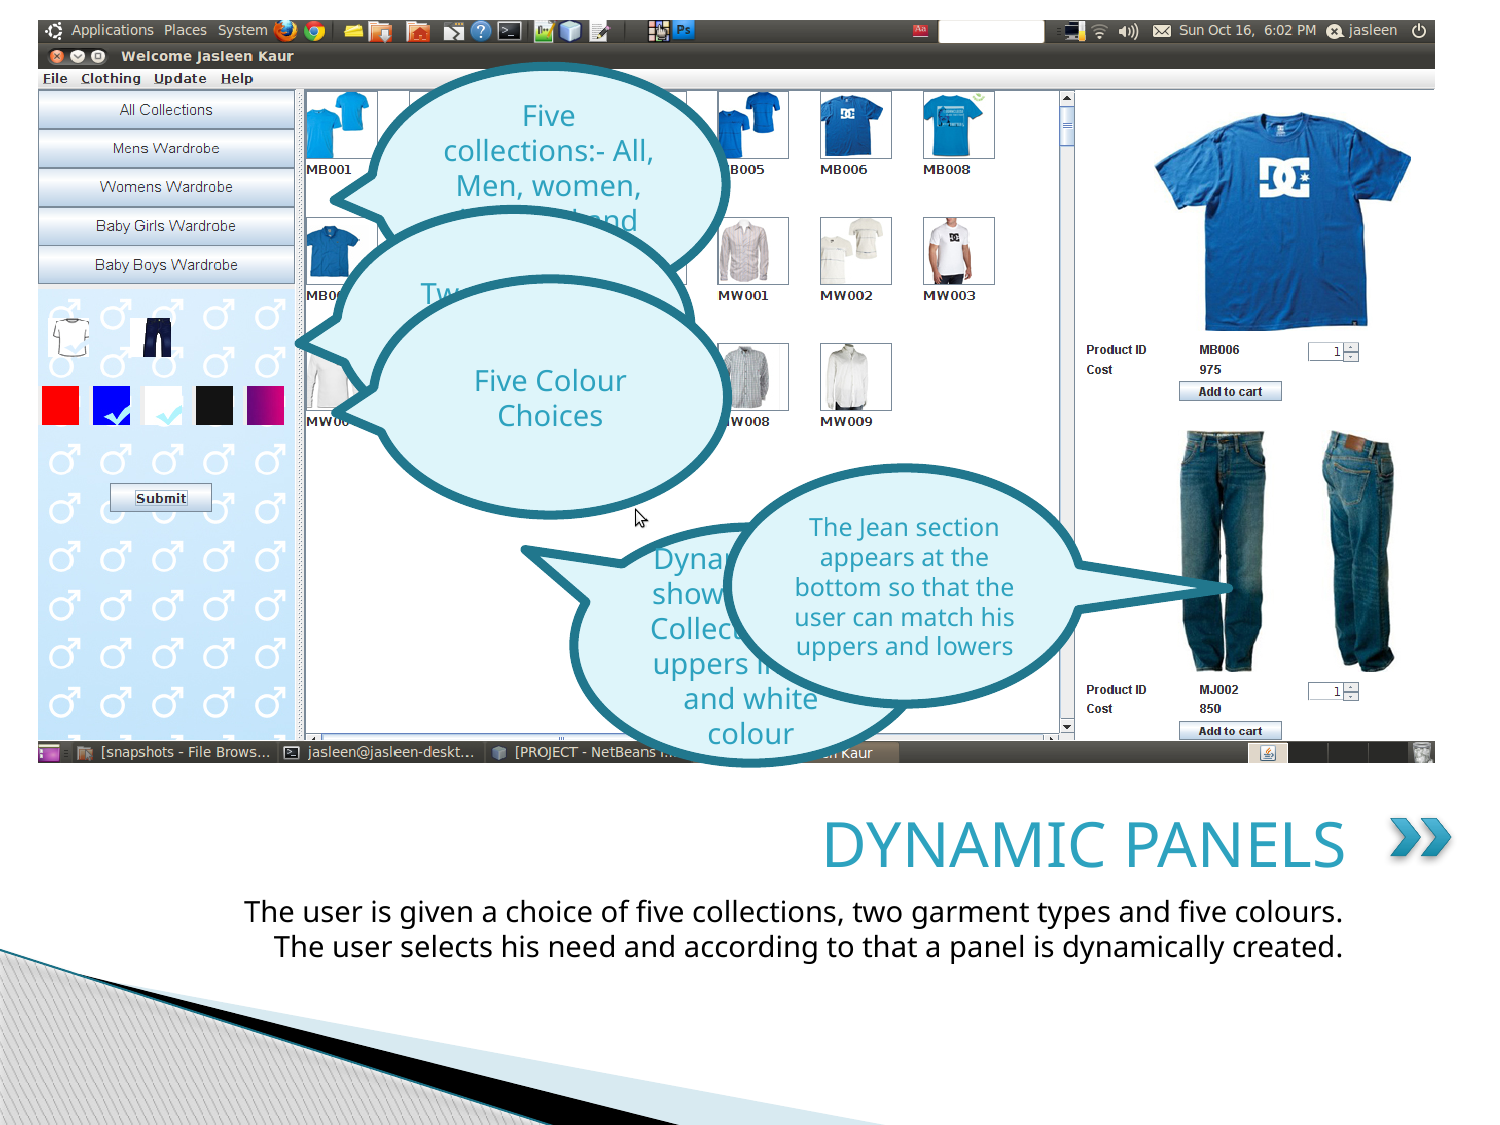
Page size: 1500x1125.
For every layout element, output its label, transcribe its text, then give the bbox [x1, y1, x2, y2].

title DYNAMIC PANELS [37, 798, 1363, 891]
picture [37, 18, 1436, 764]
list The user is given a choice of five collections, two garment types and five colours. The user selects his need and according to that a panel is dynamically created. [187, 892, 1363, 1000]
